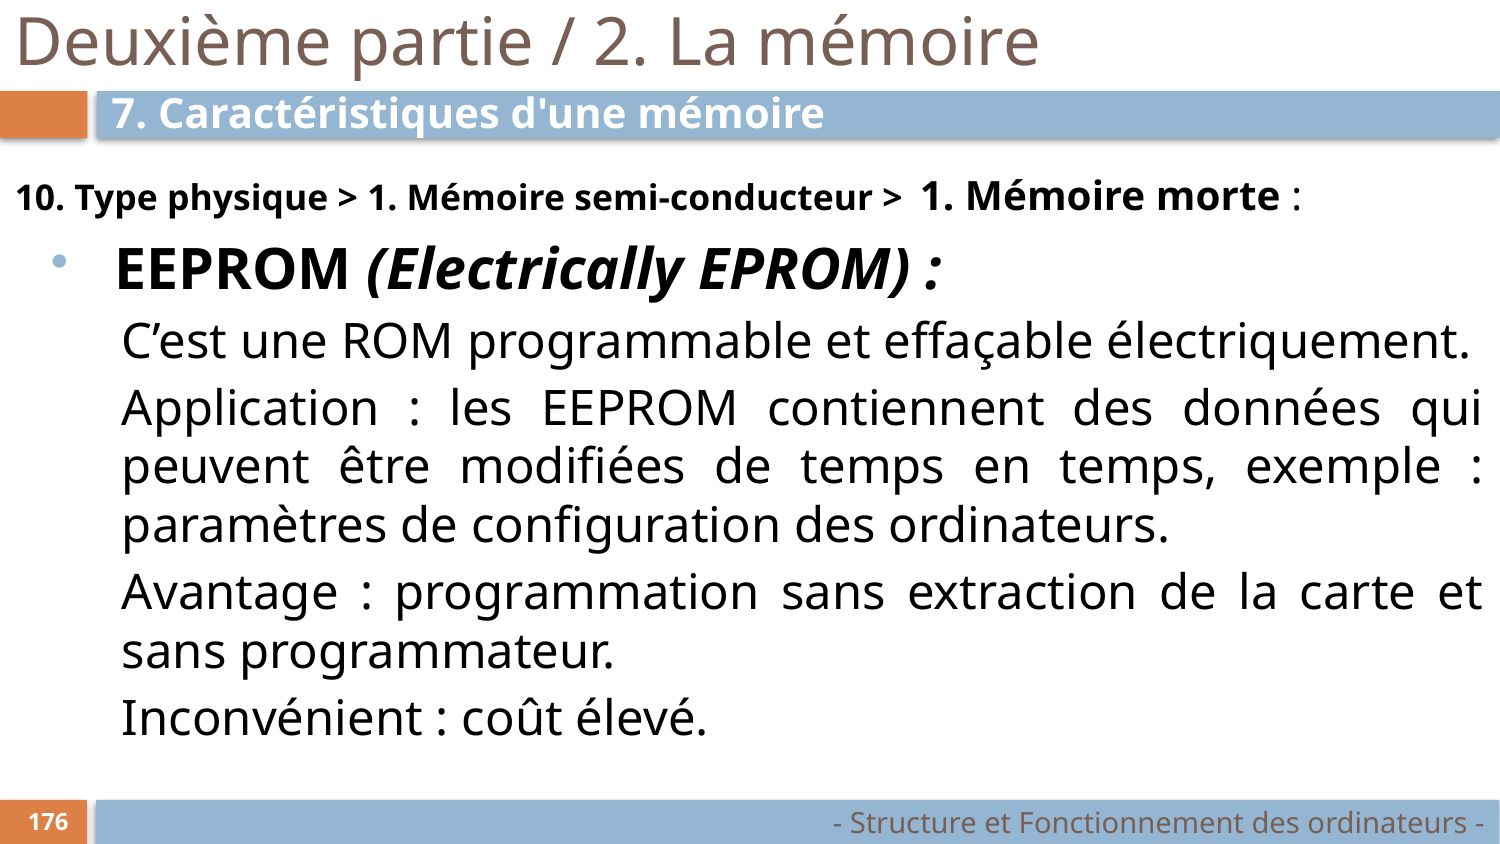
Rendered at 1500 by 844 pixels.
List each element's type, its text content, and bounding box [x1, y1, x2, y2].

footer - Structure et Fonctionnement des ordinateurs - [112, 800, 1500, 844]
list 10. Type physique > 1. Mémoire semi-conducteur > 1. Mémoire morte : EEPROM (Electrically EPROM) : C’est une ROM programmable et effaçable électriquement. Application : les EEPROM contiennent des données qui peuvent être modifiées de temps en temps, exemple : paramètres de configuration des ordinateurs. Avantage : programmation sans extraction de la carte et sans programmateur. Inconvénient : coût élevé. [0, 138, 1500, 800]
title Deuxième partie / 2. La mémoire [0, 0, 1500, 80]
text_box 7. Caractéristiques d'une mémoire [96, 91, 1500, 133]
